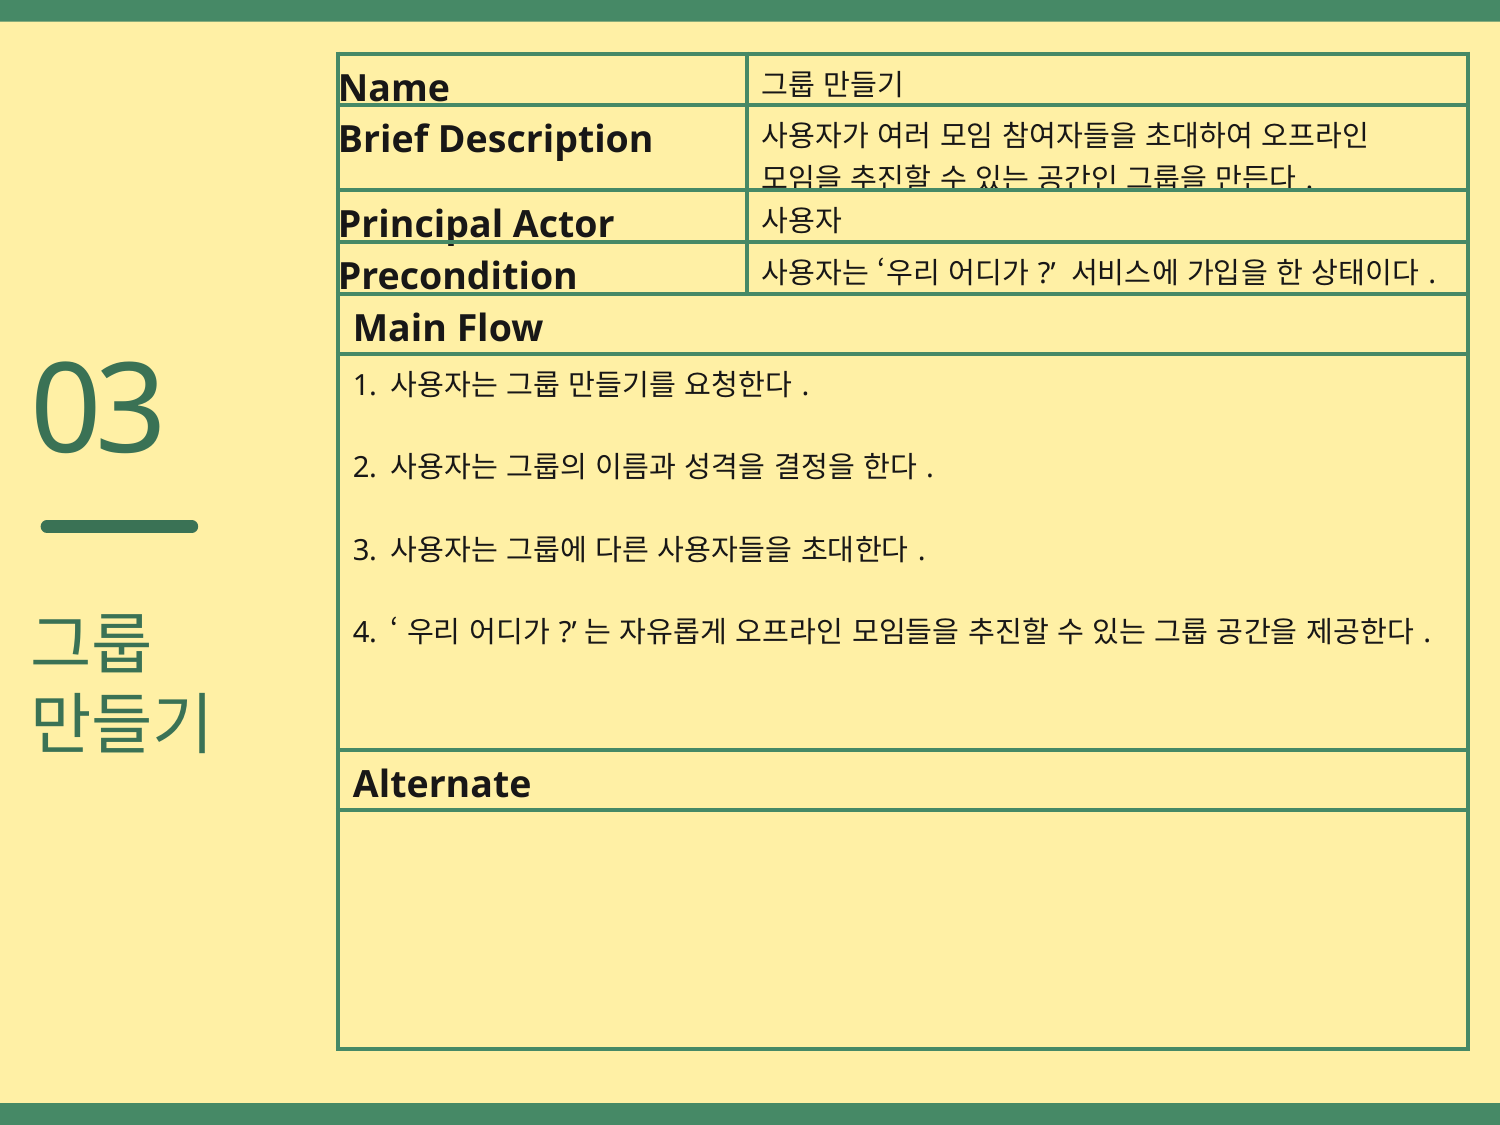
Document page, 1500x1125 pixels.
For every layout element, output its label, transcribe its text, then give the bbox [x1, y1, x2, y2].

table_cell Principal Actor [340, 192, 745, 240]
table_header 그룹 만들기 [749, 56, 1466, 103]
table_cell [340, 812, 1466, 1047]
table_cell Main Flow [340, 296, 1466, 352]
text_box 03 [30, 372, 283, 478]
table_cell Brief Description [340, 107, 745, 188]
table_cell 사용자는 그룹 만들기를 요청한다. 사용자는 그룹의 이름과 성격을 결정을 한다. 사용자는 그룹에 다른 사용자들을 초대한다. ‘우리 어디가?’는 자유롭게 오프라인 모임들을 추진할 수 있는 그룹 공간을 제공한다. [340, 356, 1466, 748]
table_cell 사용자가 여러 모임 참여자들을 초대하여 오프라인 모임을 추진할 수 있는 공간인 그룹을 만든다. [749, 107, 1466, 188]
table_cell Precondition [340, 244, 745, 292]
table_cell 사용자는 ‘우리 어디가?’ 서비스에 가입을 한 상태이다. [749, 244, 1466, 292]
table_cell Alternate [340, 752, 1466, 808]
table_cell 사용자 [749, 192, 1466, 240]
text_box 그룹 만들기 [30, 602, 336, 763]
table_header Name [340, 56, 745, 103]
